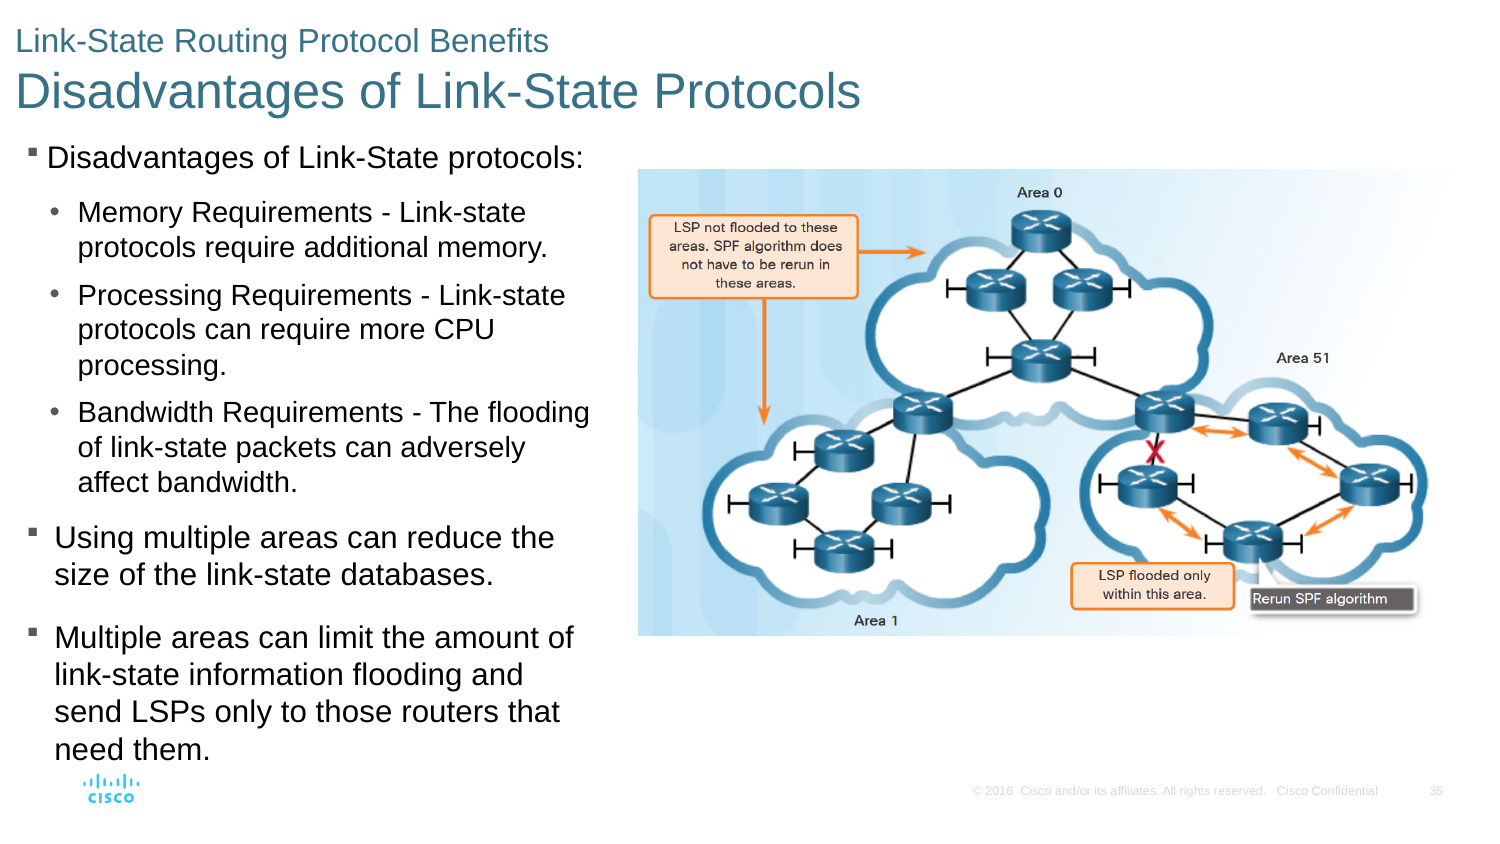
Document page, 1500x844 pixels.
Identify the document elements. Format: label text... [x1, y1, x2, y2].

list Disadvantages of Link-State protocols: Memory Requirements - Link-state protocols require additional memory. Processing Requirements - Link-state protocols can require more CPU processing. Bandwidth Requirements - The flooding of link-state packets can adversely affect bandwidth. Using multiple areas can reduce the size of the link-state databases. Multiple areas can limit the amount of link-state information flooding and send LSPs only to those routers that need them. [11, 131, 628, 770]
picture [638, 169, 1472, 636]
title Link-State Routing Protocol Benefits Disadvantages of Link-State Protocols [0, 6, 1500, 131]
